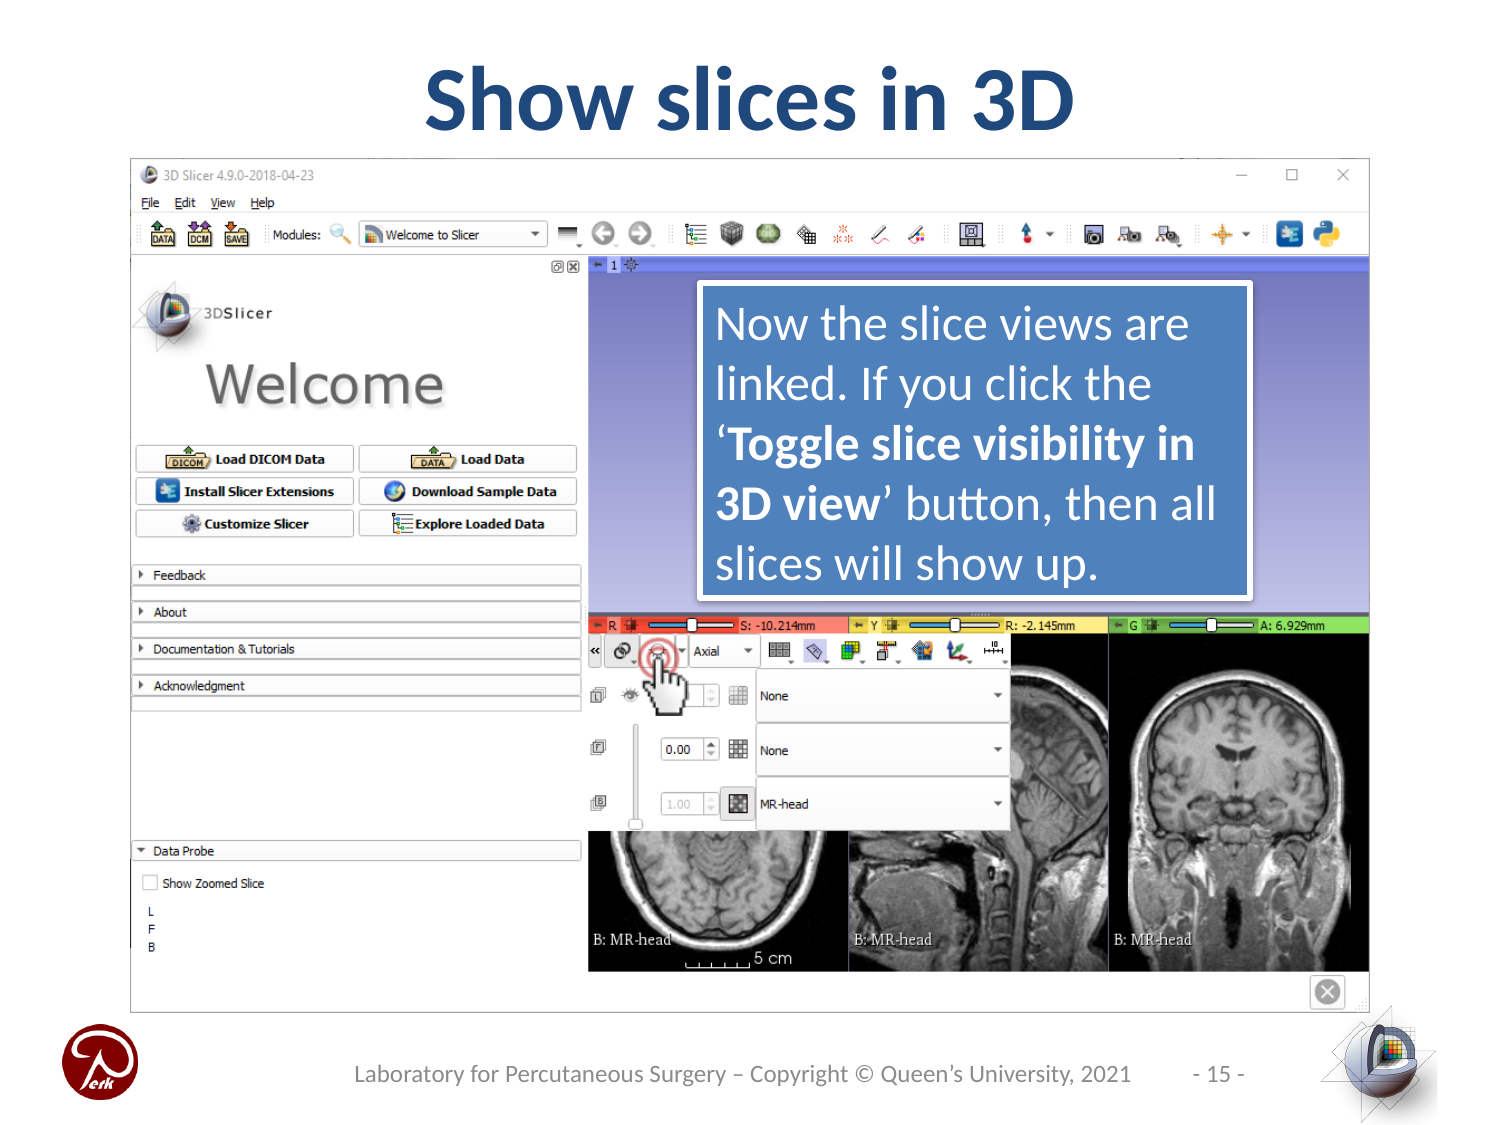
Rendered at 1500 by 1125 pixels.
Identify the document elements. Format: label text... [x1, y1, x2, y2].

title Show slices in 3D [74, 0, 1426, 188]
picture [62, 1024, 138, 1100]
picture [129, 158, 1438, 1125]
footer Laboratory for Percutaneous Surgery – Copyright © Queen’s University, 2021 [312, 1042, 1175, 1103]
slide_number - 15 - [1175, 1042, 1263, 1103]
